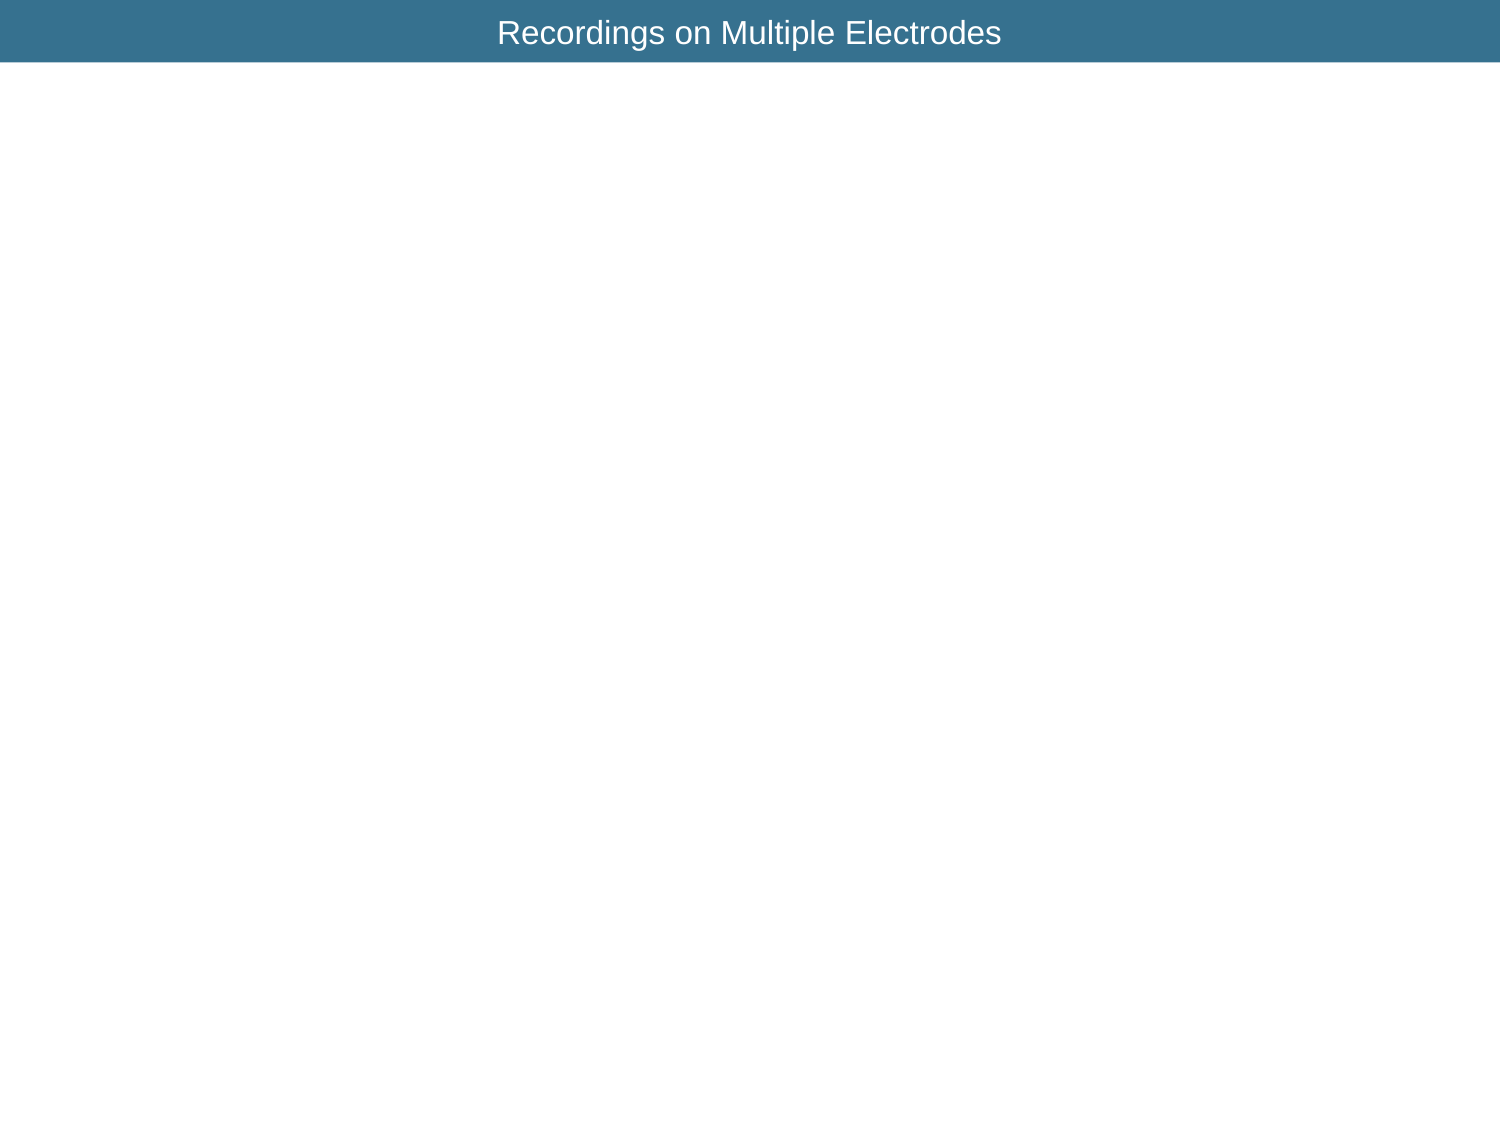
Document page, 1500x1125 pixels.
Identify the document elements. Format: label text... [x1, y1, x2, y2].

title Recordings on Multiple Electrodes [0, 0, 1500, 63]
